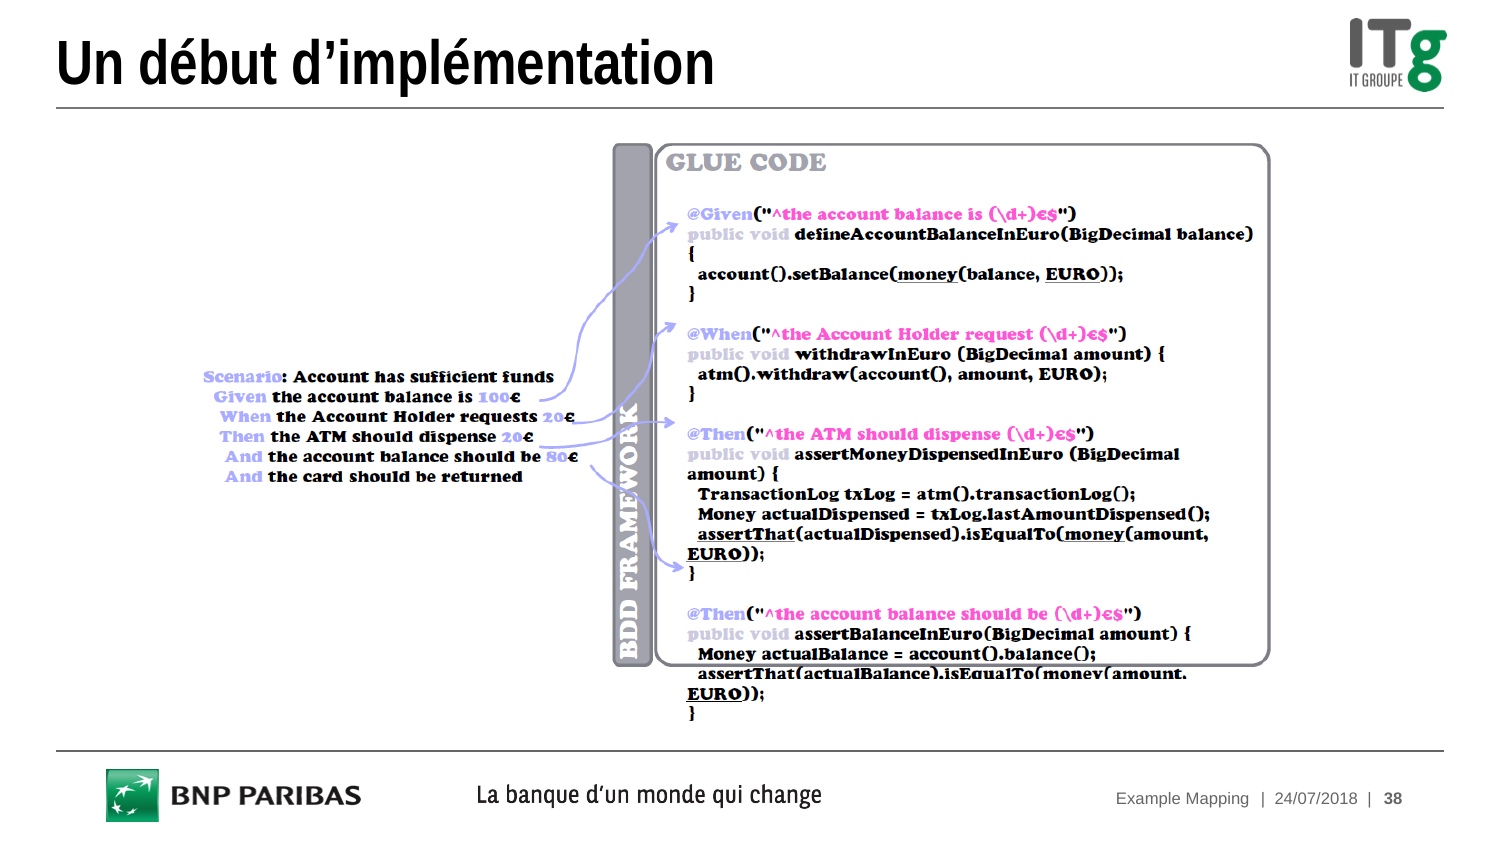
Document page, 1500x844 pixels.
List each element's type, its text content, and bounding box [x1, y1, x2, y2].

footer Example Mapping [918, 786, 1250, 810]
picture [106, 769, 361, 822]
picture [194, 114, 1282, 730]
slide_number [1258, 786, 1372, 810]
slide_number 38 [1372, 786, 1403, 810]
title Un début d’implémentation [56, 14, 1444, 106]
picture [478, 784, 821, 809]
